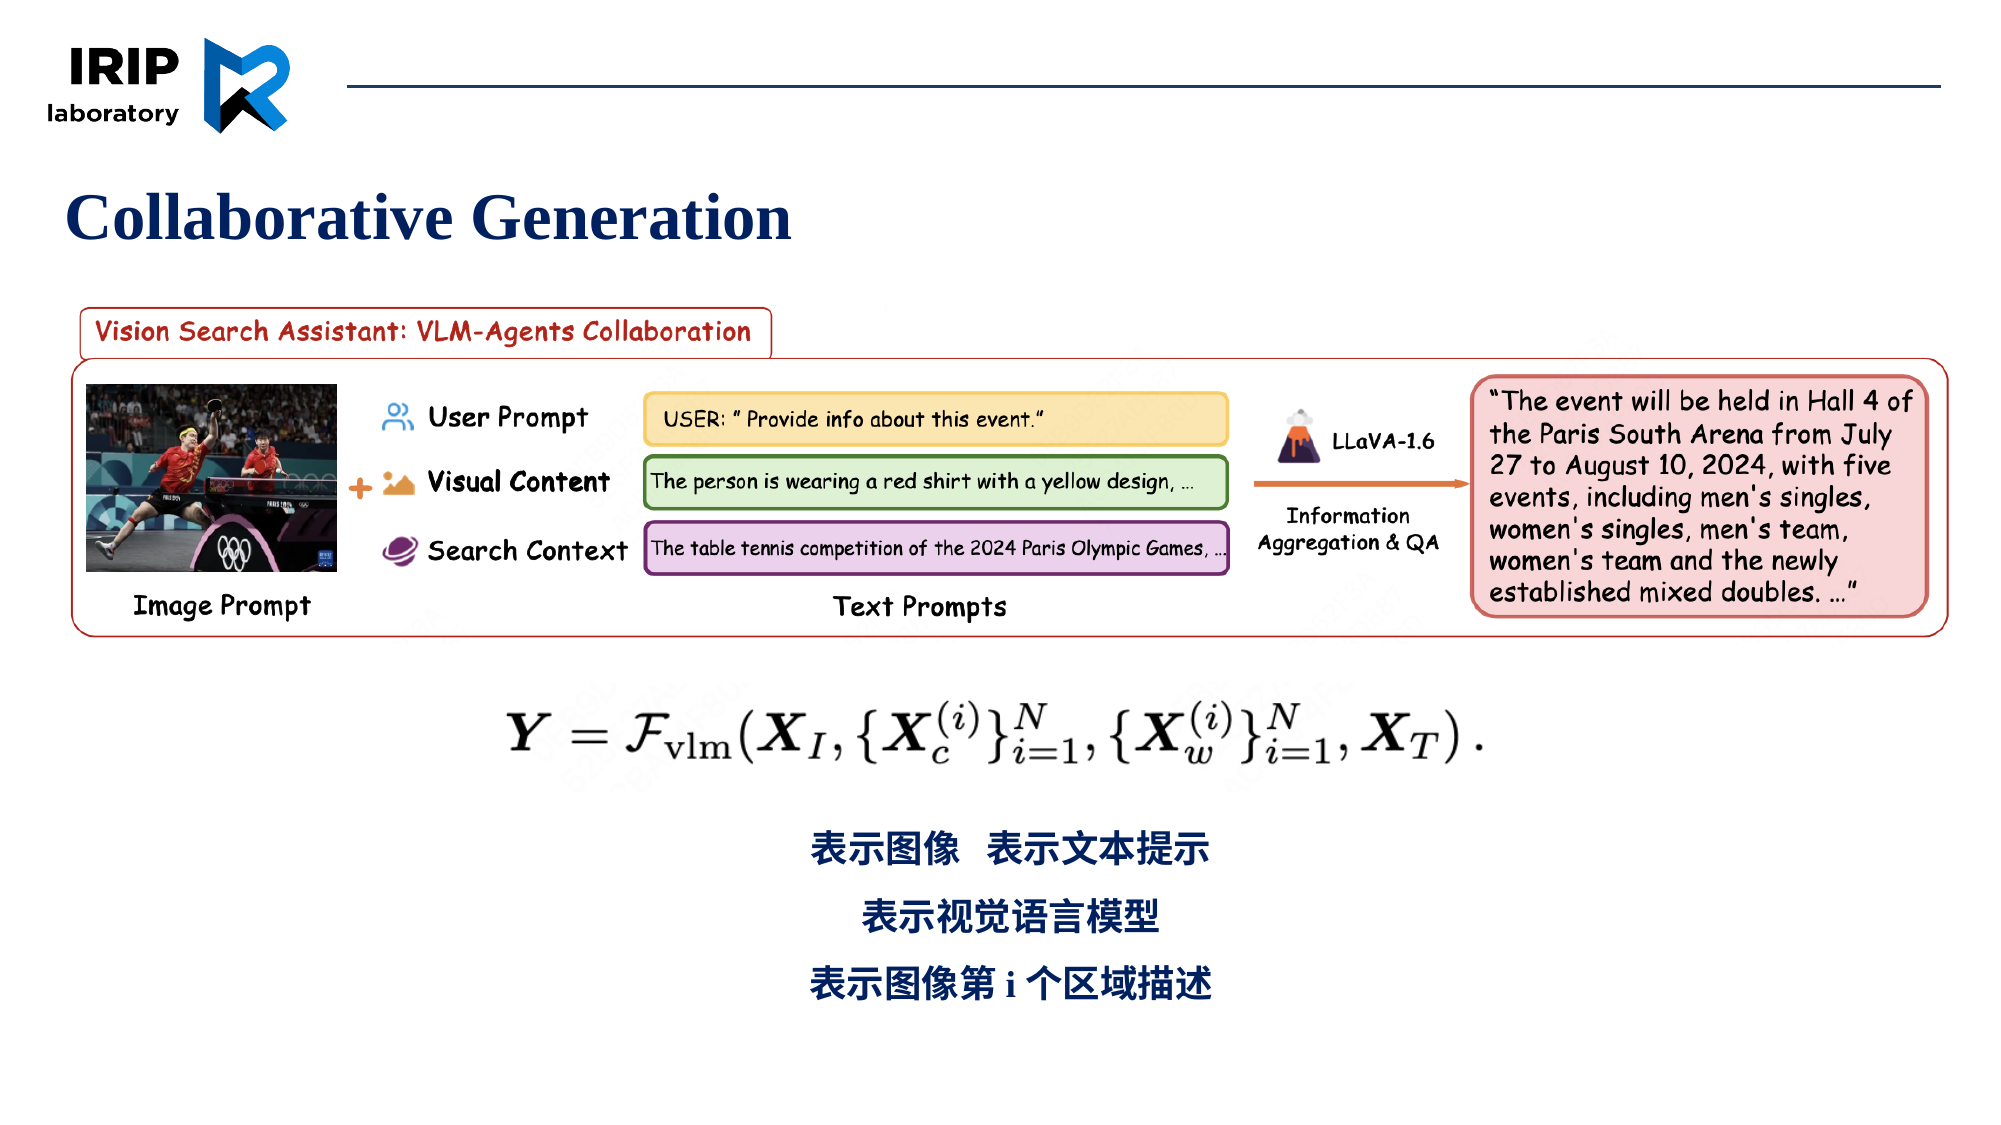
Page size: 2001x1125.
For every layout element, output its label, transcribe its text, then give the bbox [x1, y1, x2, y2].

picture [67, 304, 1957, 645]
text_box Collaborative Generation [49, 165, 810, 340]
picture [479, 682, 1521, 793]
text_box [46, 25, 316, 166]
